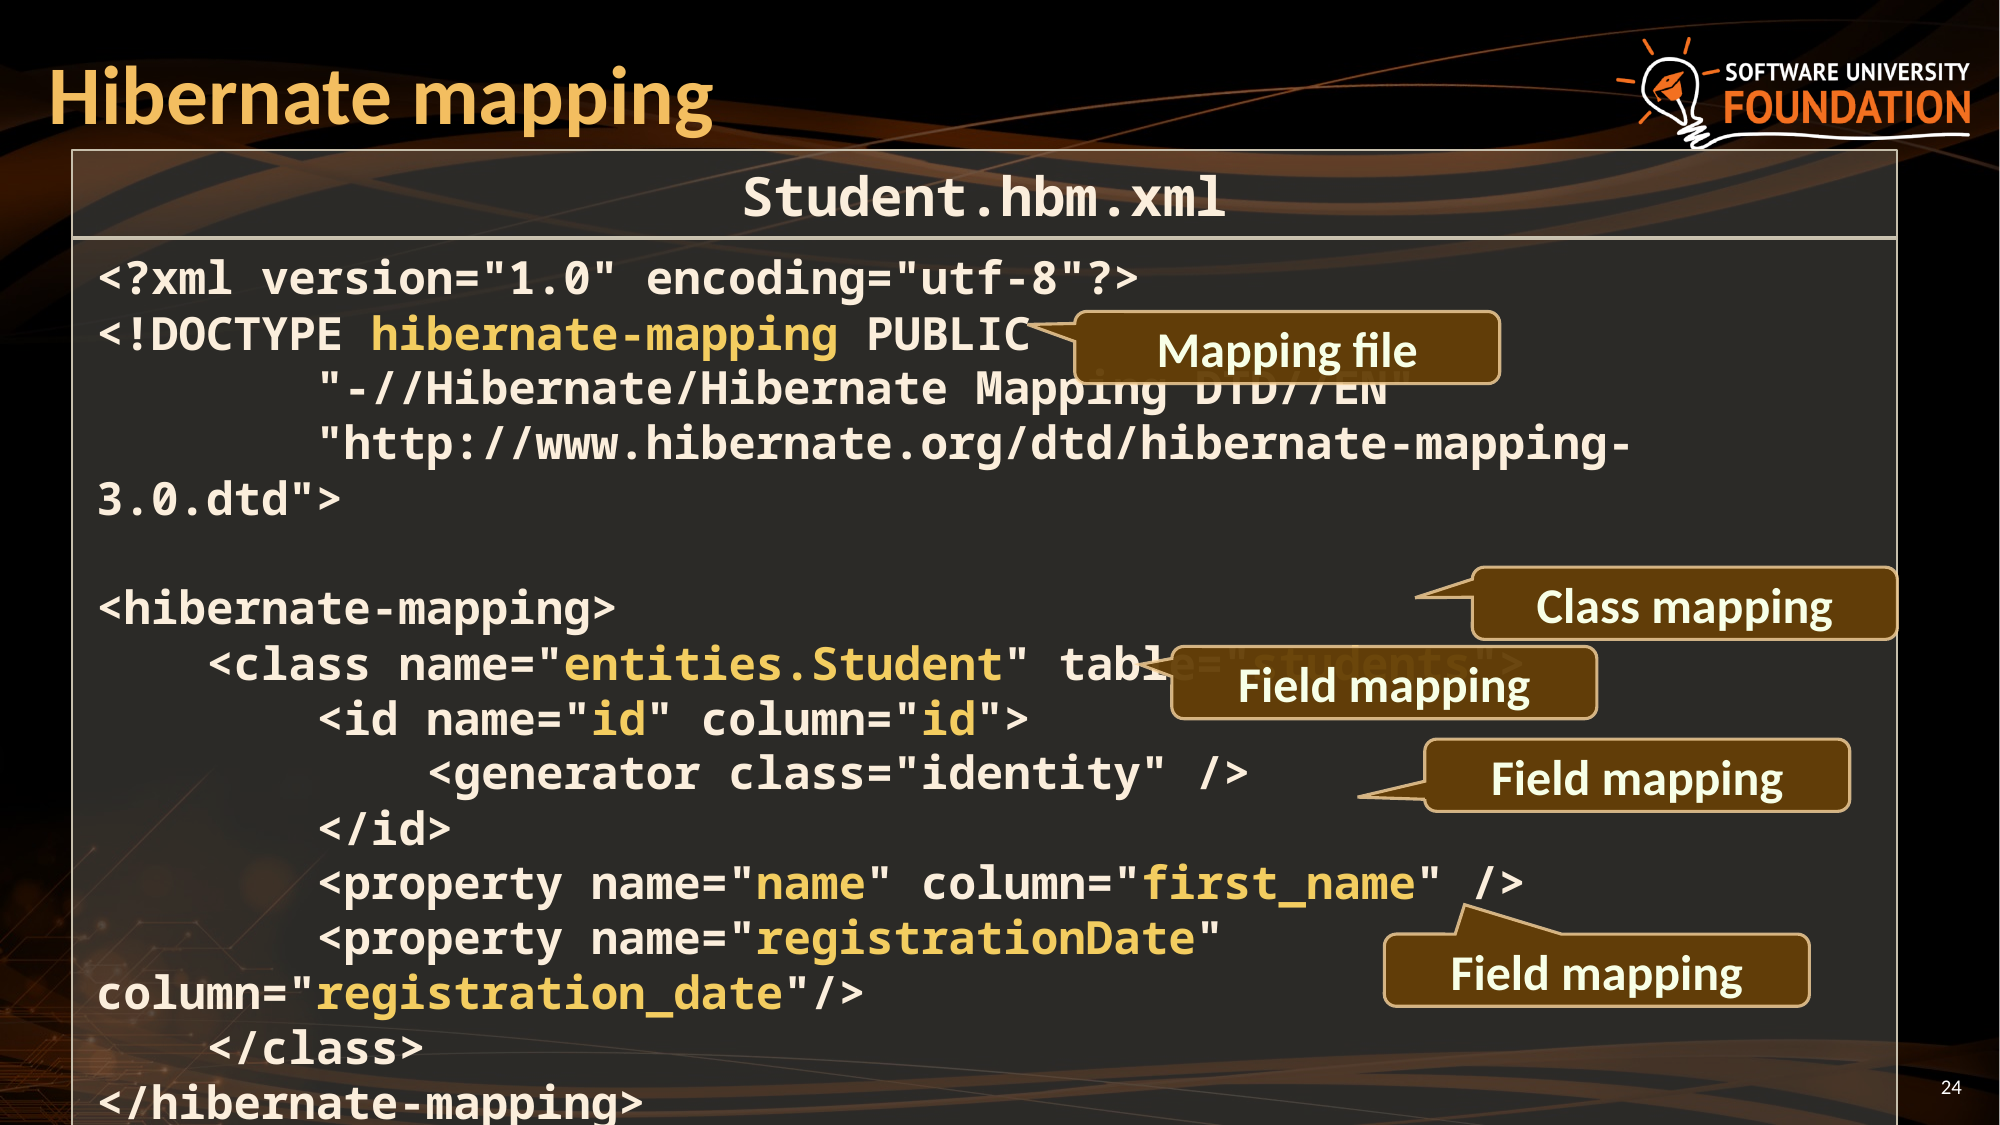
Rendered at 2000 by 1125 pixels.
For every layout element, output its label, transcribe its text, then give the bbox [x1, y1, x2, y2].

text_box Class mapping [1414, 566, 1899, 641]
title Hibernate mapping [30, 6, 1602, 189]
picture [0, 0, 2000, 1125]
slide_number 24 [1898, 1070, 1968, 1103]
text_box Mapping file [1027, 310, 1501, 385]
text_box Student.hbm.xml [72, 150, 1898, 239]
text_box <?xml version="1.0" encoding="utf-8"?> <!DOCTYPE hibernate-mapping PUBLIC "-//Hibernate/Hibernate Mapping DTD//EN" "http://www.hibernate.org/dtd/hibernate-mapping-3.0.dtd"> <hibernate-mapping> <class name="entities.Student" table="students"> <id name="id" column="id"> <generator class="identity" /> </id> <property name="name" column="first_name" /> <property name="registrationDate" column="registration_date"/> </class> </hibernate-mapping> [72, 239, 1898, 1125]
text_box Field mapping [1135, 645, 1598, 720]
text_box Field mapping [1383, 903, 1811, 1008]
text_box Field mapping [1357, 738, 1851, 813]
